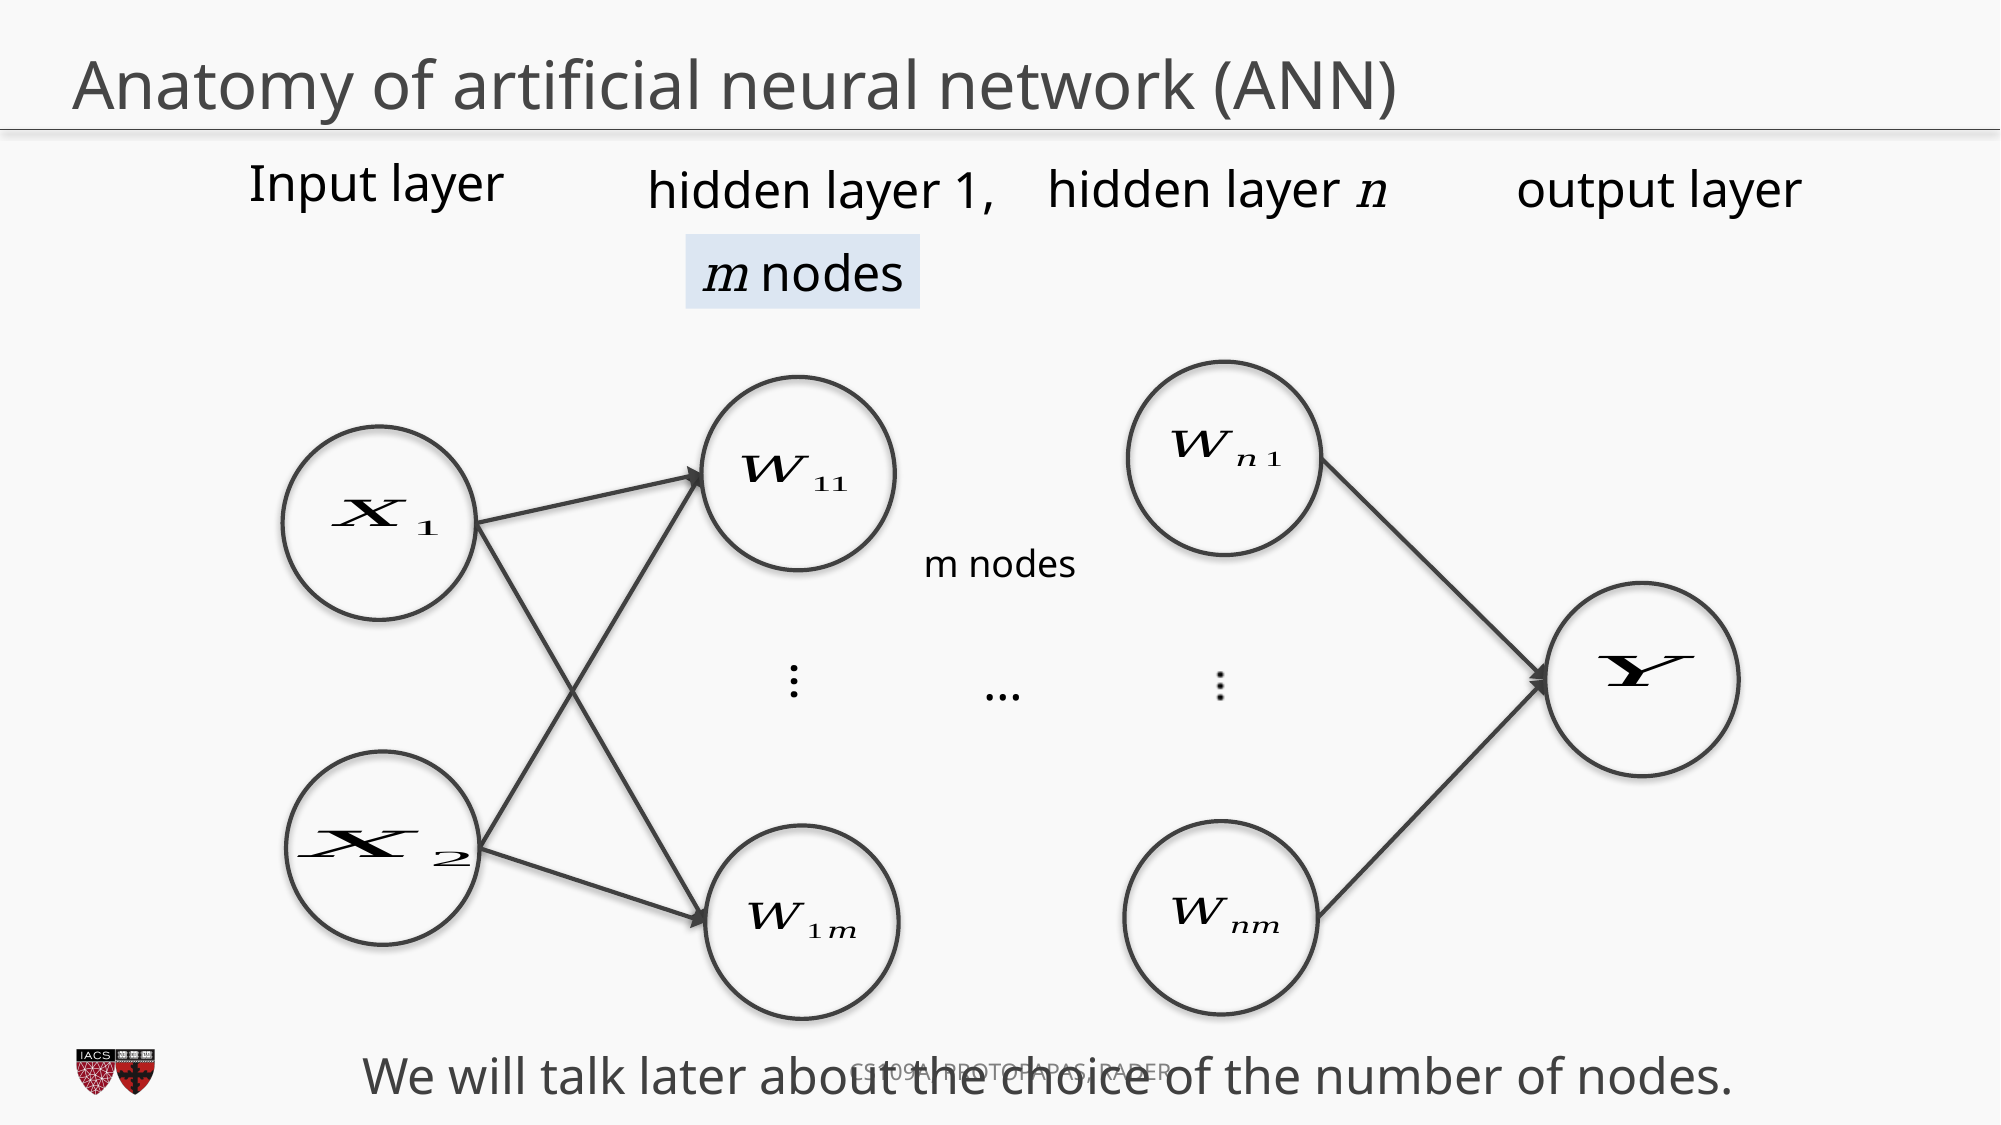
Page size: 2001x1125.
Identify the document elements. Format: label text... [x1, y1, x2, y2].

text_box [1321, 458, 1546, 679]
text_box hidden layer n [1047, 157, 1404, 218]
text_box m nodes [685, 234, 920, 309]
text_box output layer [1516, 157, 1840, 218]
title Anatomy of artificial neural network (ANN) [57, 35, 1943, 162]
text_box [1550, 582, 1740, 778]
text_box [479, 361, 1322, 849]
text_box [475, 522, 706, 751]
picture [1157, 636, 1267, 736]
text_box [701, 376, 896, 571]
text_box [285, 751, 706, 946]
text_box Input layer [249, 151, 516, 212]
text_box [1124, 679, 1546, 1015]
text_box hidden layer 1, [643, 158, 1000, 219]
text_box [282, 426, 696, 621]
text_box We will talk later about the choice of the number of nodes. [347, 1037, 1990, 1112]
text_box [704, 825, 899, 1020]
picture [75, 1049, 155, 1095]
